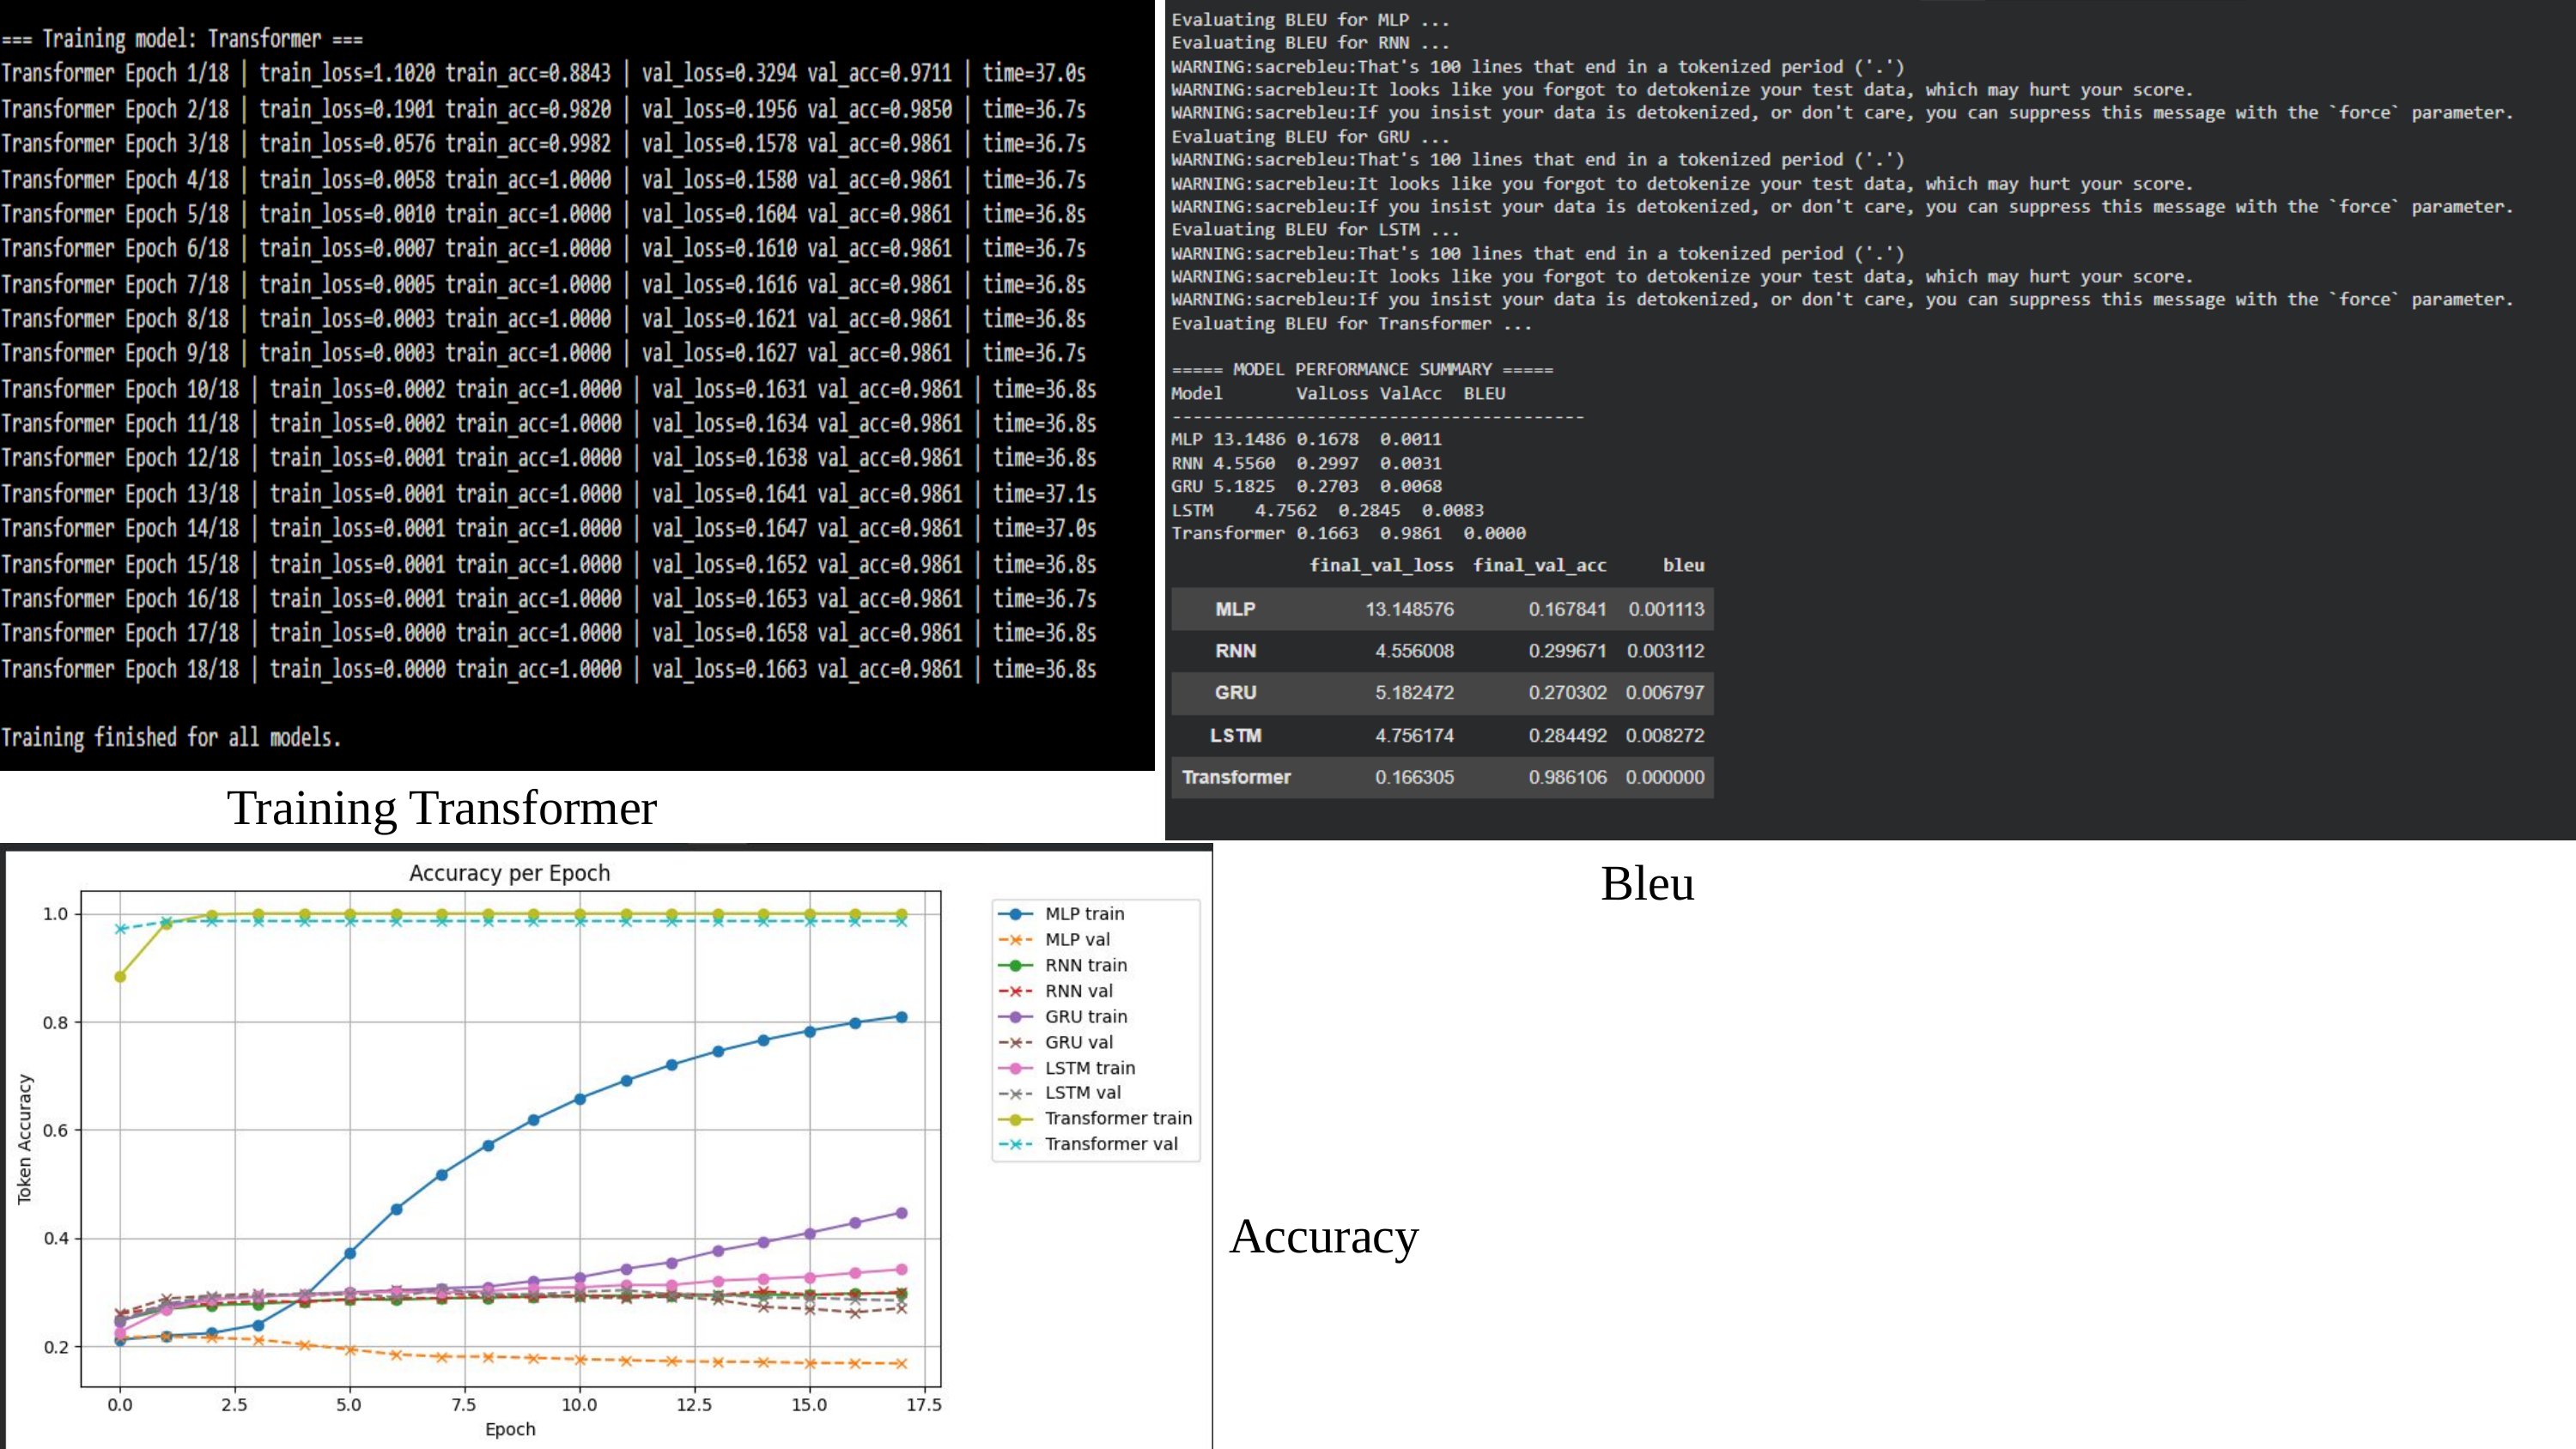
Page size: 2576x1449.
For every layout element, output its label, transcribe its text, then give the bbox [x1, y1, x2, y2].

picture [1165, 0, 2576, 840]
text_box Training Transformer [214, 779, 870, 841]
text_box Bleu [1588, 848, 2244, 917]
picture [0, 0, 1156, 771]
text_box Accuracy [1216, 1196, 1871, 1270]
picture [0, 843, 1213, 1449]
